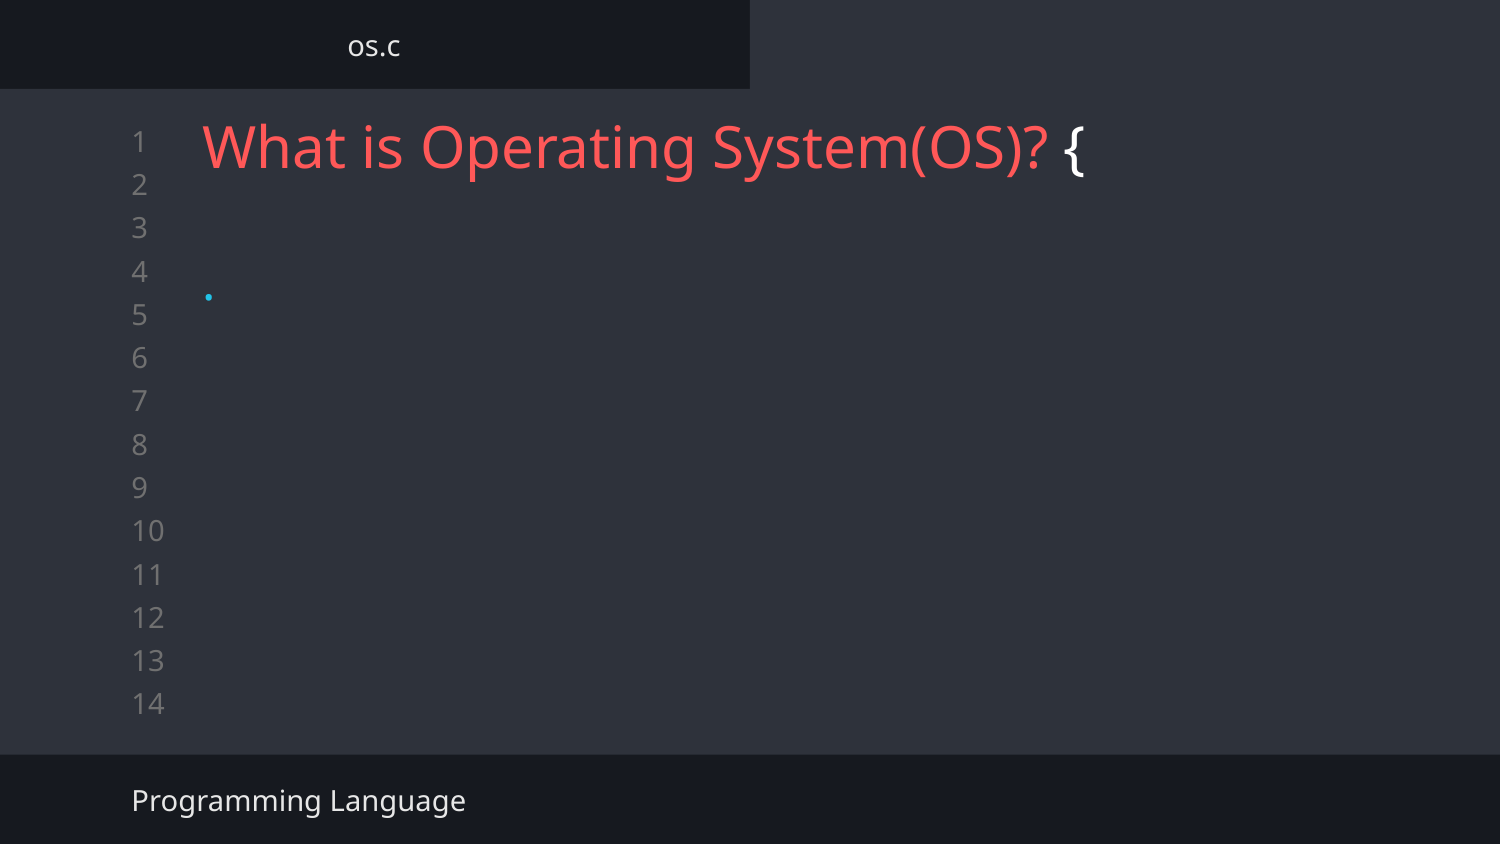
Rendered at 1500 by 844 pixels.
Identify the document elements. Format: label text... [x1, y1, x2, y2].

subtitle Programming Language [116, 770, 915, 829]
title What is Operating System(OS)? { . [187, 95, 1384, 185]
subtitle os.c [0, 15, 749, 74]
